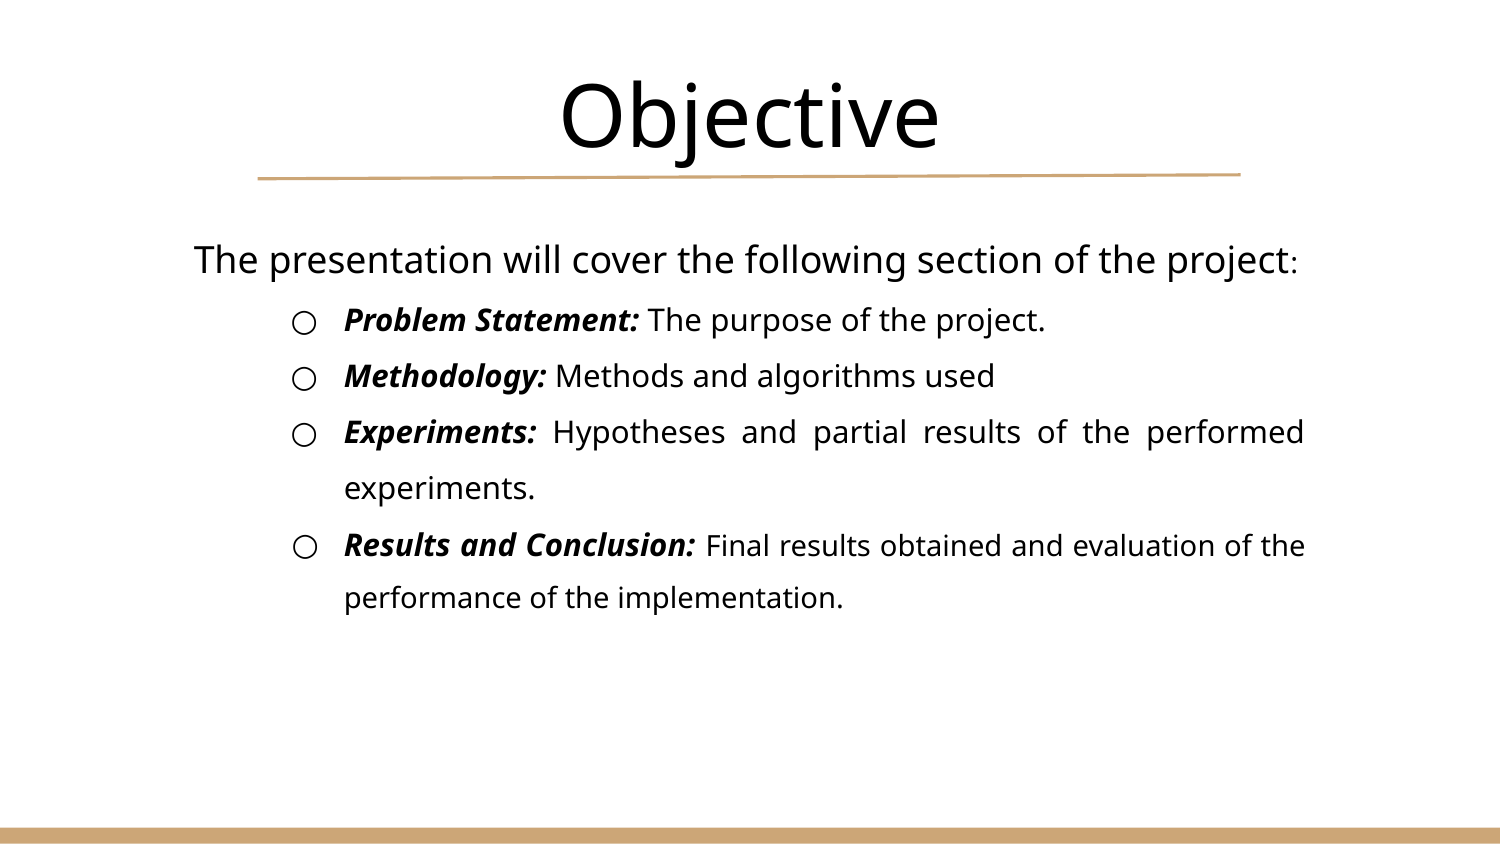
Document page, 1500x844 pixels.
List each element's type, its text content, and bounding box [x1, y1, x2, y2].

title Objective [51, 43, 1449, 180]
list The presentation will cover the following section of the project: Problem Statement: The purpose of the project. Methodology: Methods and algorithms used Experiments: Hypotheses and partial results of the performed experiments. Results and Conclusion: Final results obtained and evaluation of the performance of the implementation. [178, 198, 1322, 744]
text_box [257, 174, 1241, 180]
